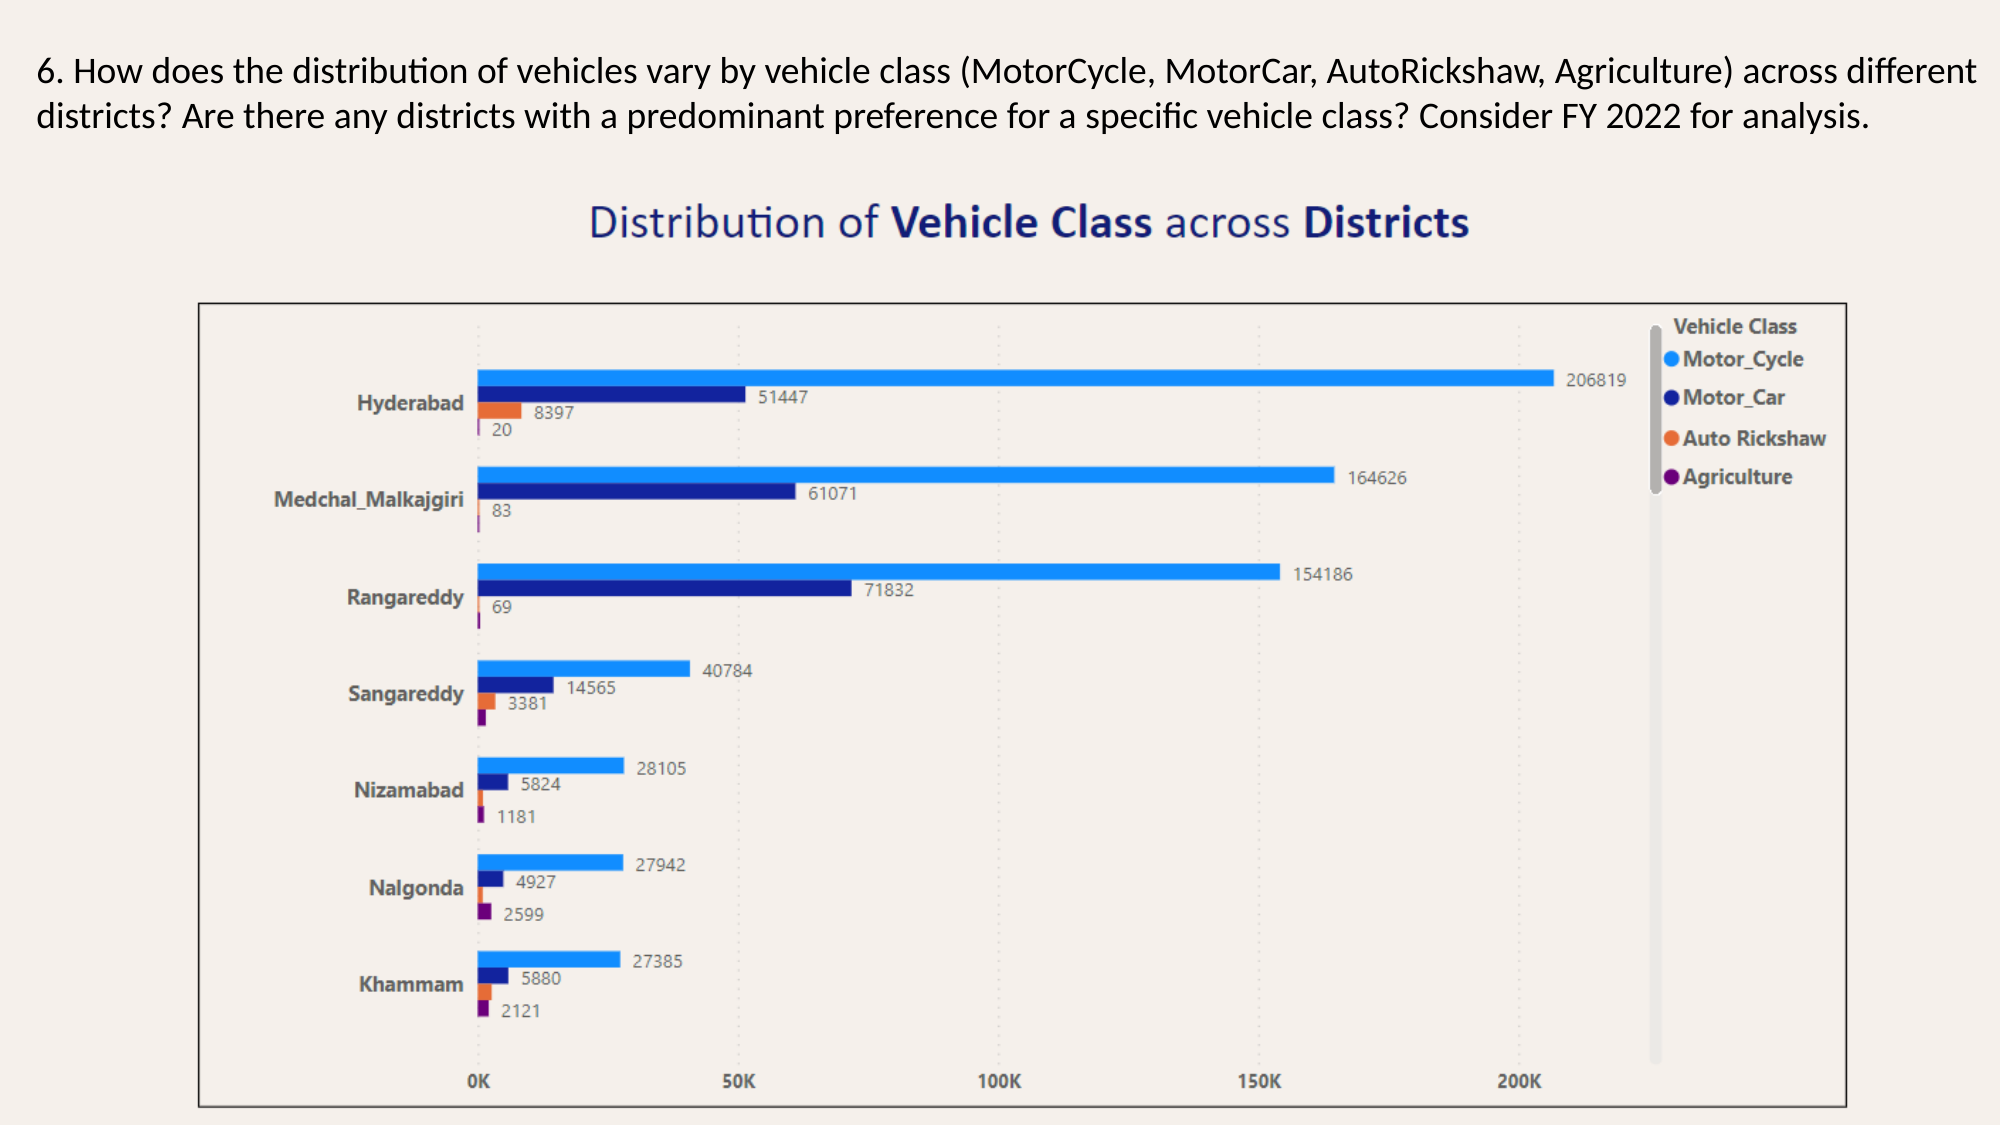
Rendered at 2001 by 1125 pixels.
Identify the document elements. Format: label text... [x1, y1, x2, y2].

picture [174, 159, 1880, 1112]
text_box 6. How does the distribution of vehicles vary by vehicle class (MotorCycle, MotorCar, AutoRickshaw, Agriculture) across different districts? Are there any districts with a predominant preference for a specific vehicle class? Consider FY 2022 for analysis. [21, 38, 1997, 188]
